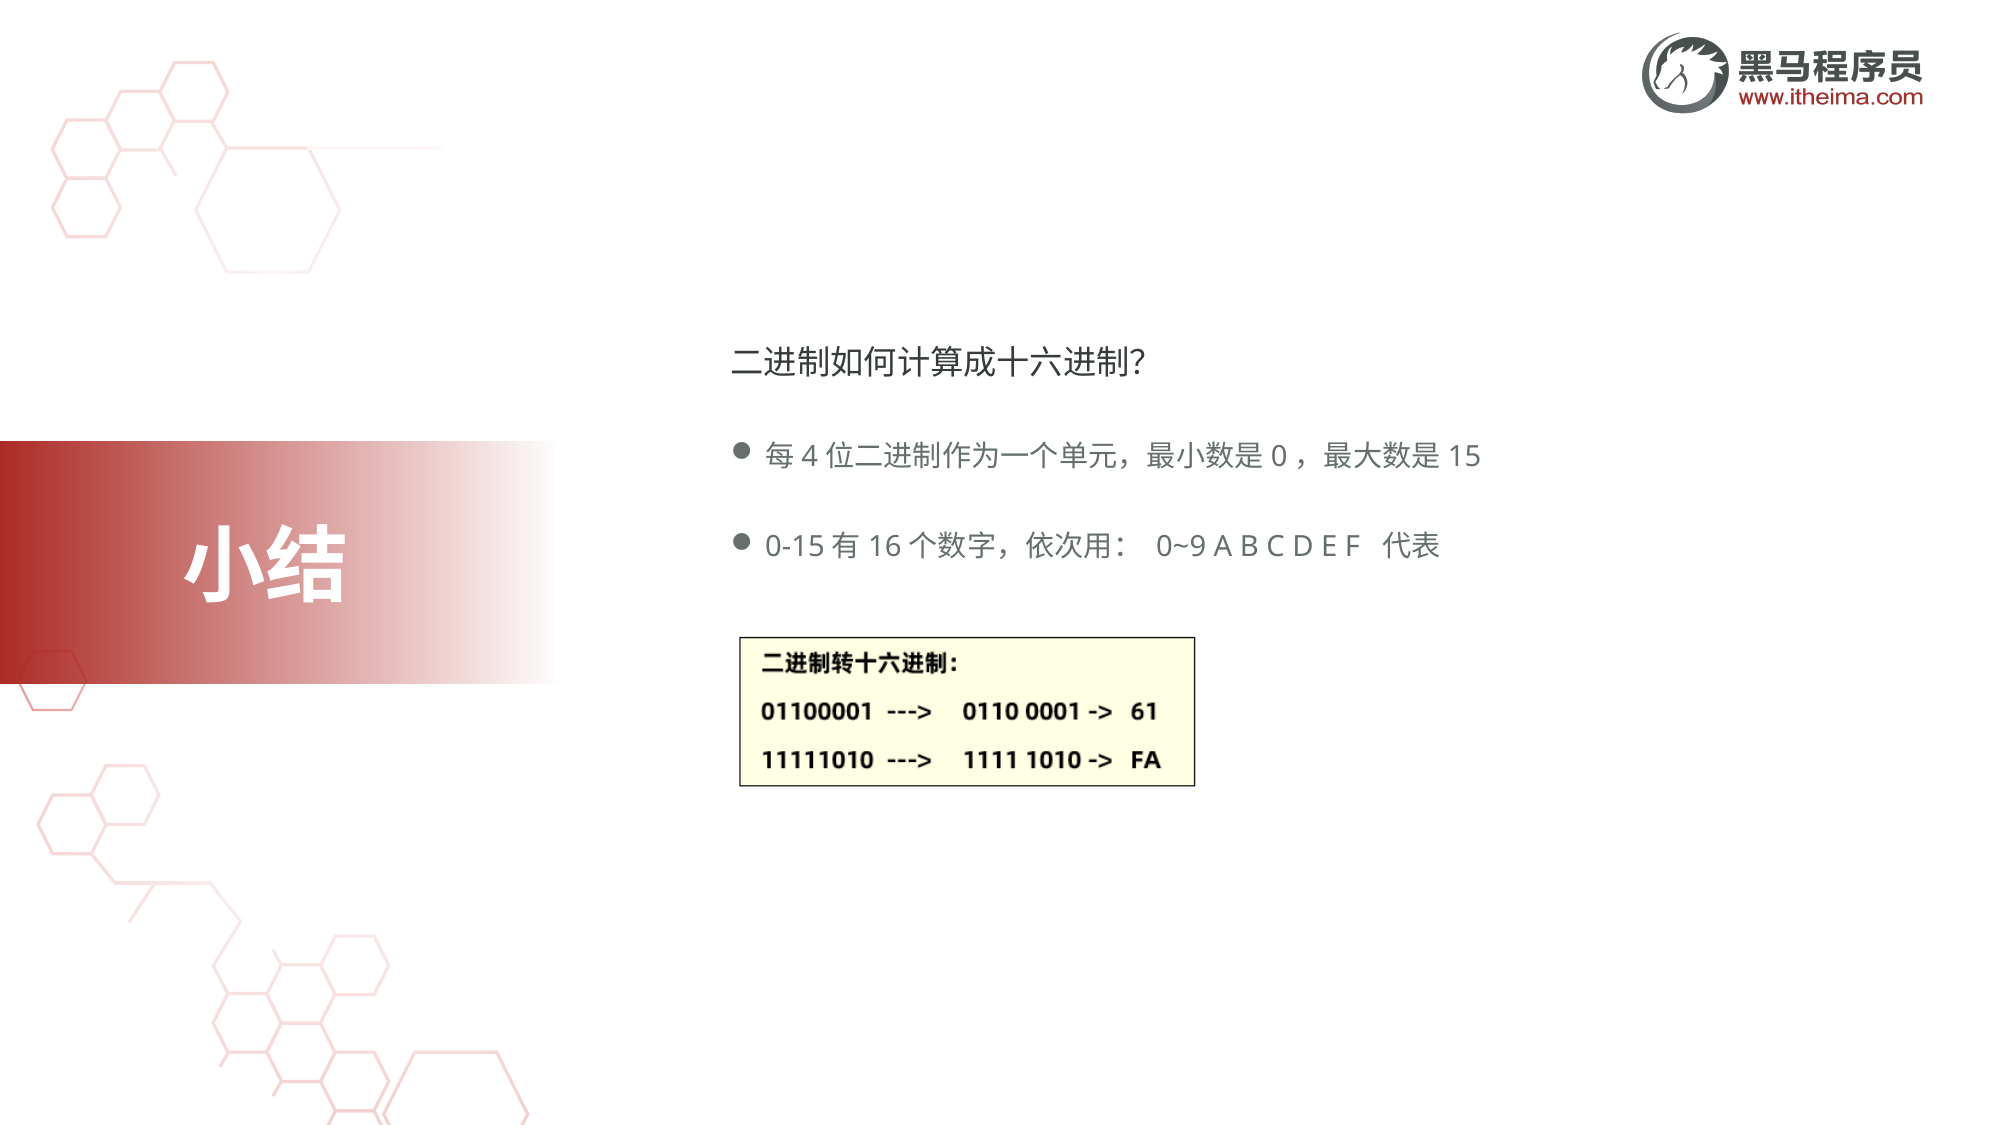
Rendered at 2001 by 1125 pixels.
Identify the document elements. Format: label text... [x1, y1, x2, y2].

list 二进制如何计算成十六进制？ 每4位二进制作为一个单元，最小数是0，最大数是15 0-15有16个数字，依次用： 0~9 A B C D E F 代表 [716, 130, 1893, 781]
picture [1633, 24, 1937, 125]
picture [731, 631, 1205, 795]
